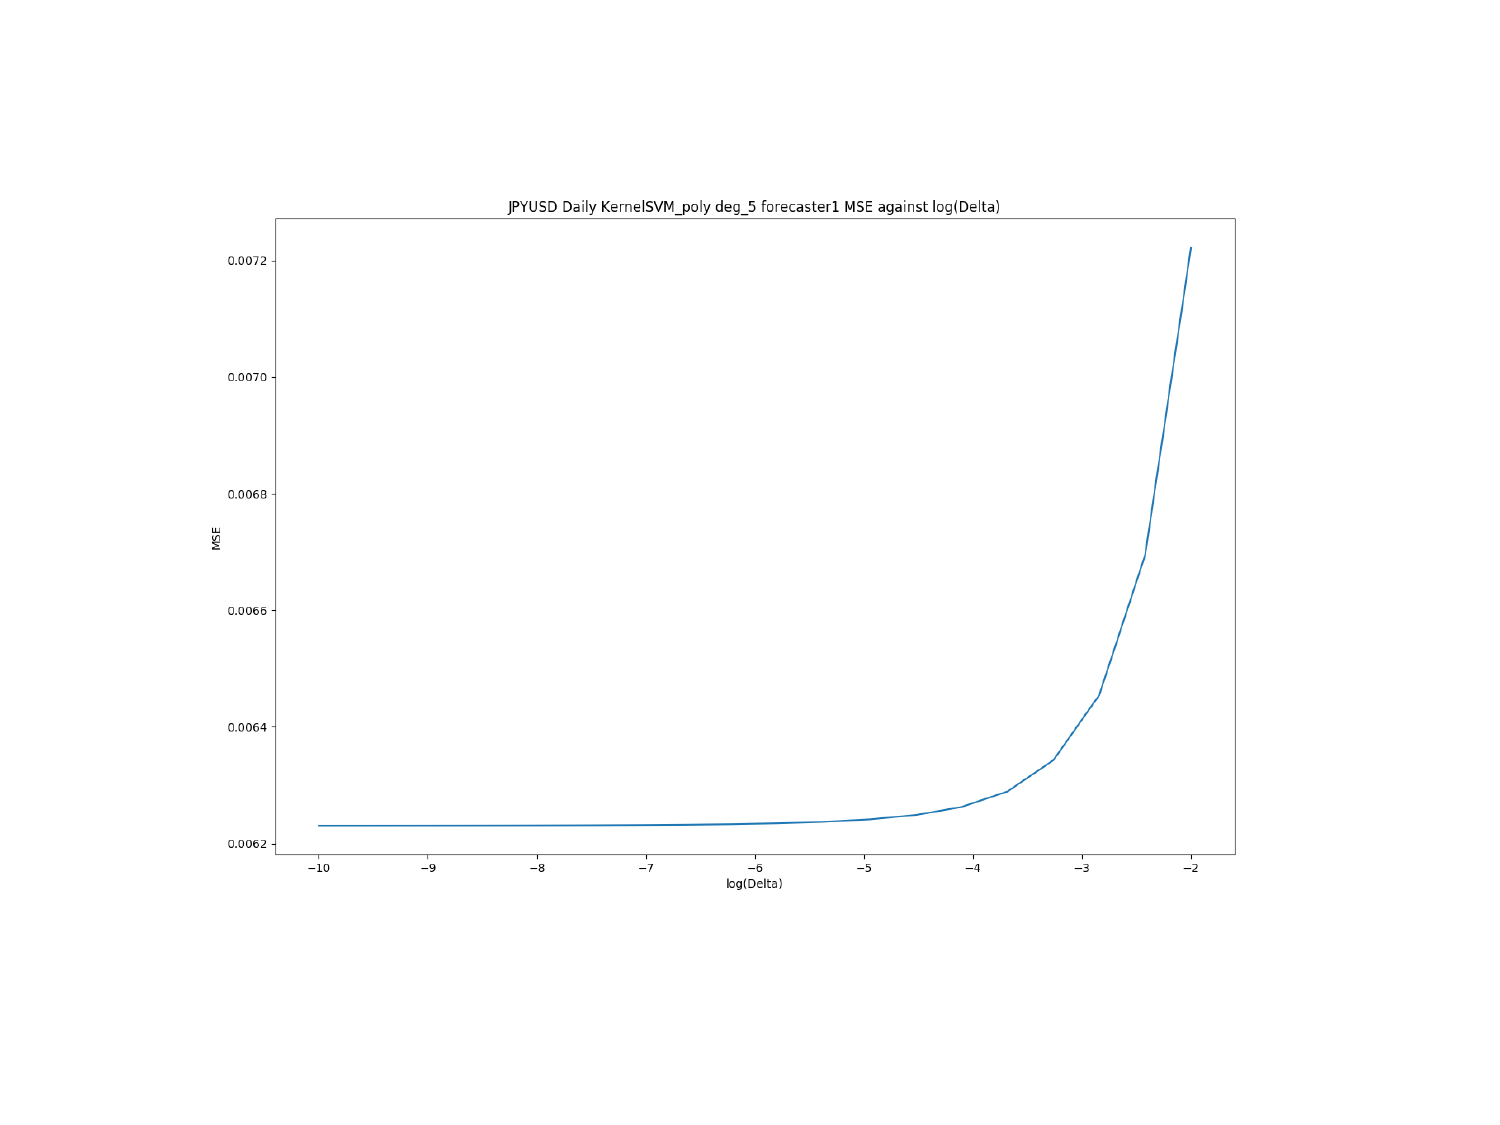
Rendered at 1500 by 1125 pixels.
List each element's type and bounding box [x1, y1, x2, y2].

picture [119, 119, 1358, 946]
